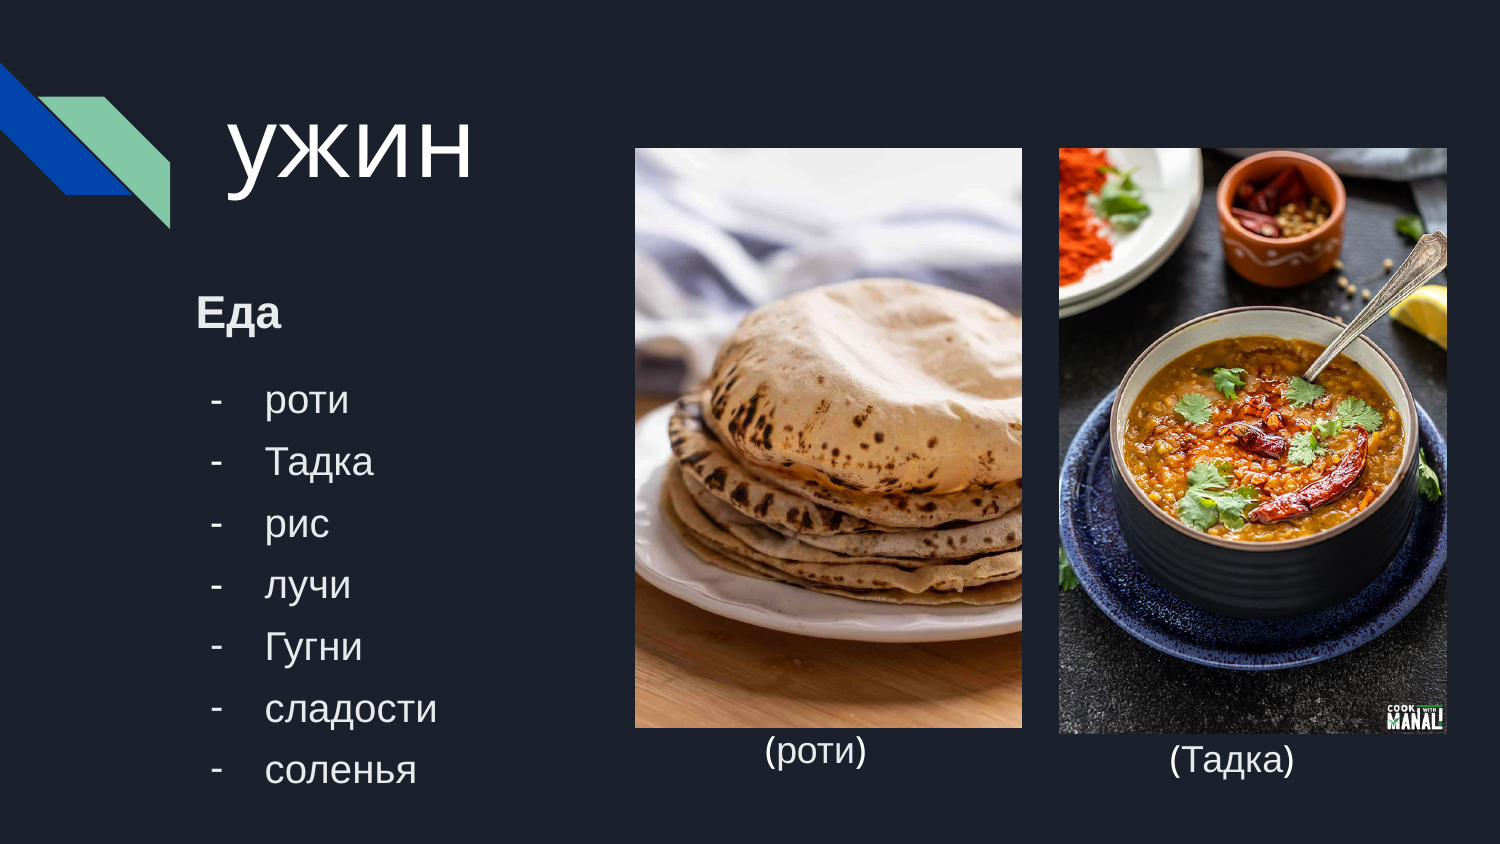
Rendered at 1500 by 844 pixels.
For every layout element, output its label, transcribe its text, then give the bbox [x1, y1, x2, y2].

list Еда роти Тадка рис лучи Гугни сладости соленья [180, 252, 757, 810]
title ужин [212, 64, 1368, 215]
picture [1059, 148, 1447, 734]
text_box (роти) [750, 710, 1110, 786]
picture [634, 148, 1022, 728]
text_box (Тадка) [1154, 720, 1500, 796]
